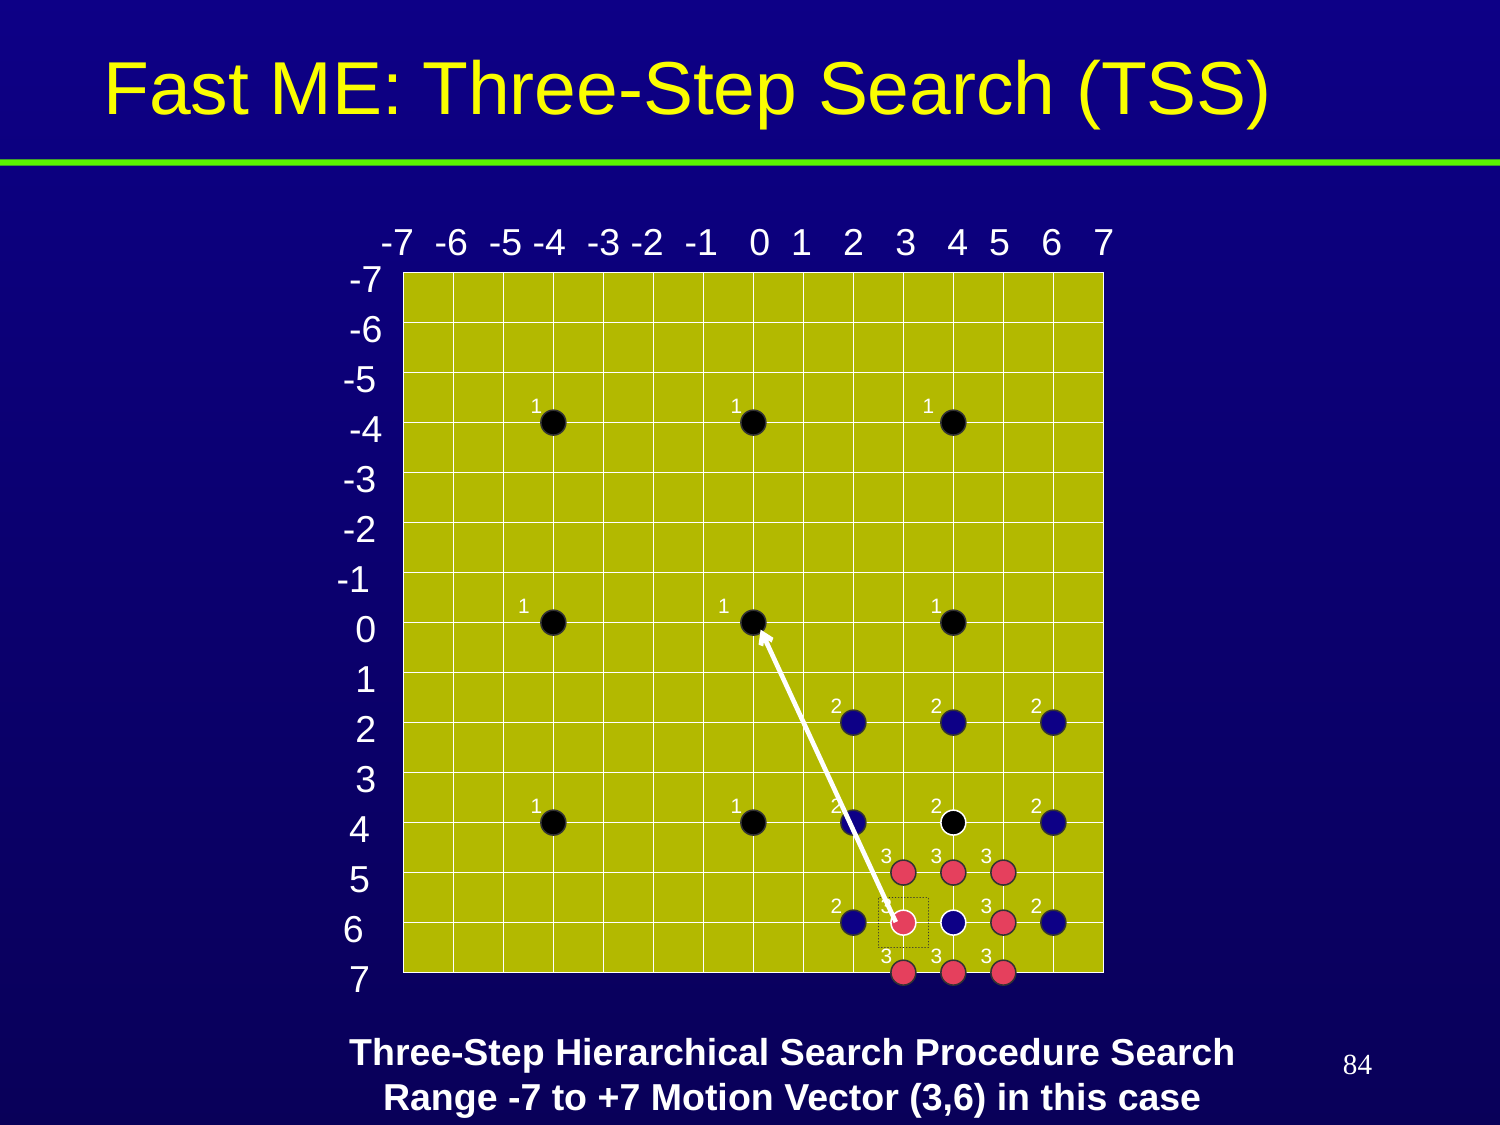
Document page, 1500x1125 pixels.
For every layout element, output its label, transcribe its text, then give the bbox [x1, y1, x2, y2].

text_box 7 [303, 947, 416, 1008]
text_box -7 [328, 247, 404, 297]
text_box [993, 980, 1014, 986]
text_box -3 [315, 447, 398, 497]
text_box Three-Step Hierarchical Search Procedure Search Range -7 to +7 Motion Vector (3,6) in this case [323, 1019, 1262, 1125]
text_box 3 [328, 747, 398, 797]
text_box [403, 272, 1104, 973]
text_box -6 [328, 297, 398, 347]
text_box -4 [328, 397, 398, 447]
text_box 1 [328, 647, 398, 697]
text_box 0 [328, 597, 398, 647]
text_box -1 [303, 547, 398, 608]
text_box [893, 980, 914, 986]
text_box -2 [315, 497, 398, 547]
text_box -5 [315, 347, 398, 408]
text_box 5 [315, 847, 398, 897]
text_box -7 -6 -5 -4 -3 -2 -1 0 1 2 3 4 5 6 7 [365, 210, 1179, 271]
text_box Fast ME: Three-Step Search (TSS) [88, 32, 1465, 138]
text_box 4 [315, 797, 398, 847]
slide_number 84 [1074, 1024, 1388, 1101]
text_box 2 [328, 697, 398, 747]
text_box 6 [303, 897, 398, 947]
text_box [943, 980, 964, 986]
